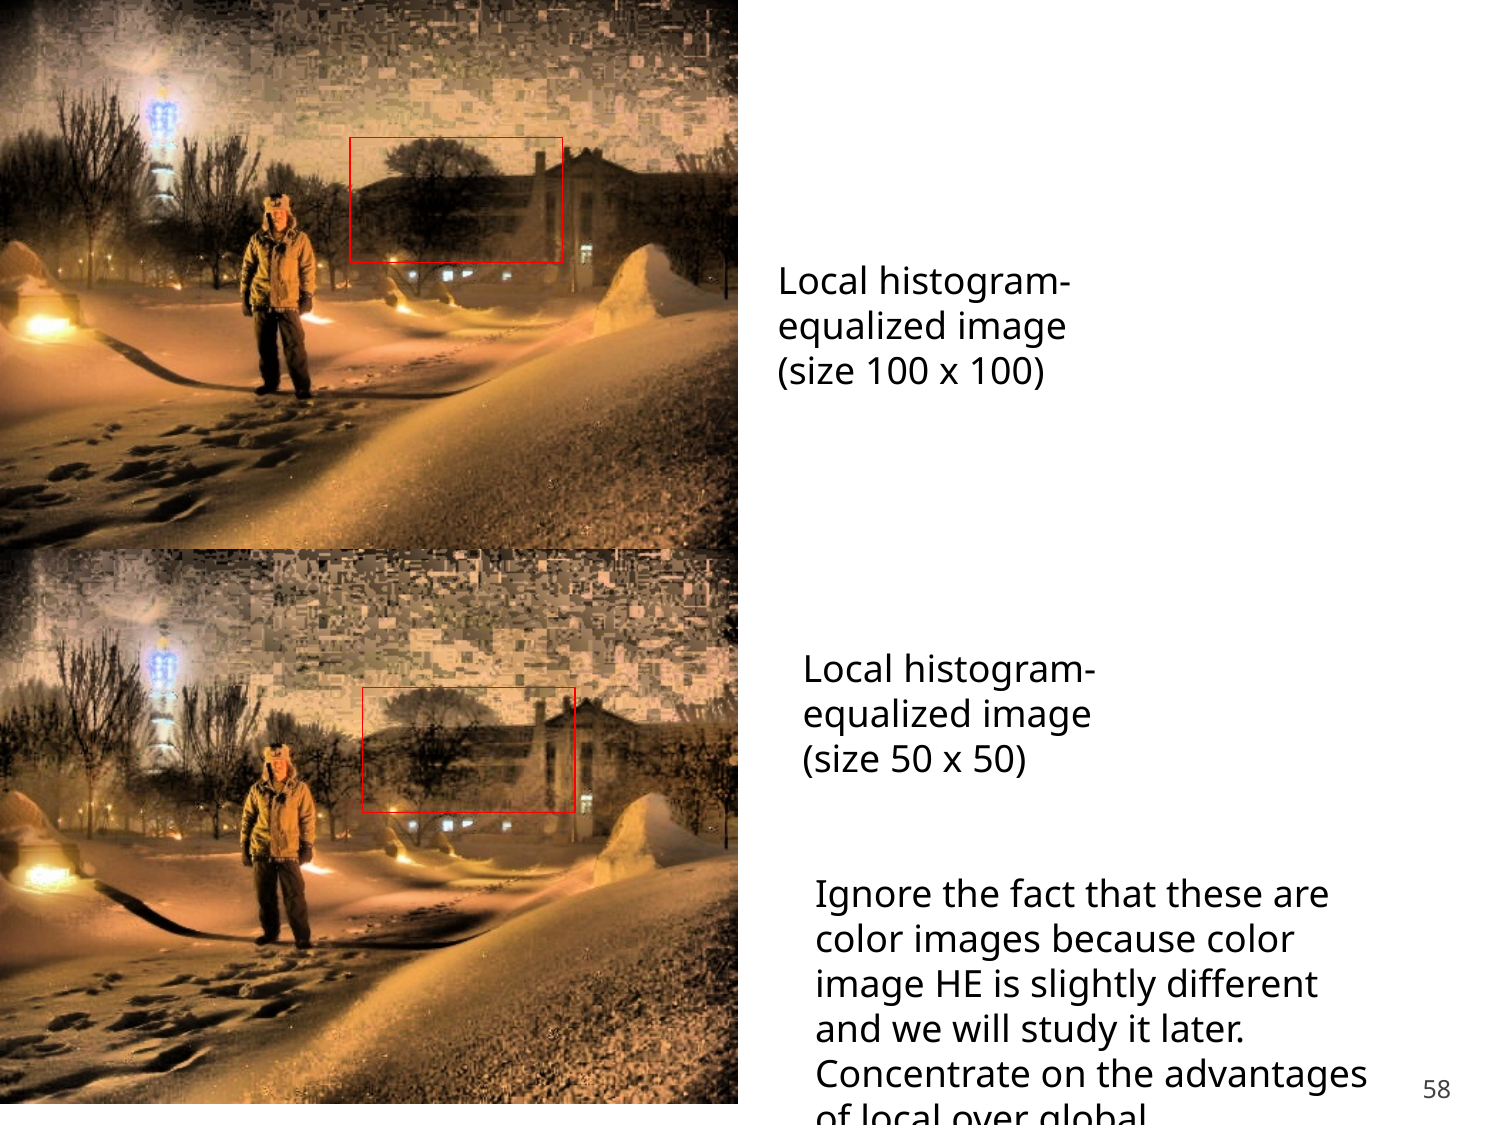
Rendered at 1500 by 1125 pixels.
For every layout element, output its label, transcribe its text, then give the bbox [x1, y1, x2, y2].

text_box Local histogram-equalized image (size 100 x 100) [762, 249, 1163, 400]
picture [0, 0, 738, 1104]
text_box Local histogram-equalized image (size 50 x 50) [787, 637, 1188, 788]
text_box Ignore the fact that these are color images because color image HE is slightly different and we will study it later. Concentrate on the advantages of local over global. [799, 862, 1400, 1125]
slide_number ‹#› [1400, 1062, 1467, 1108]
